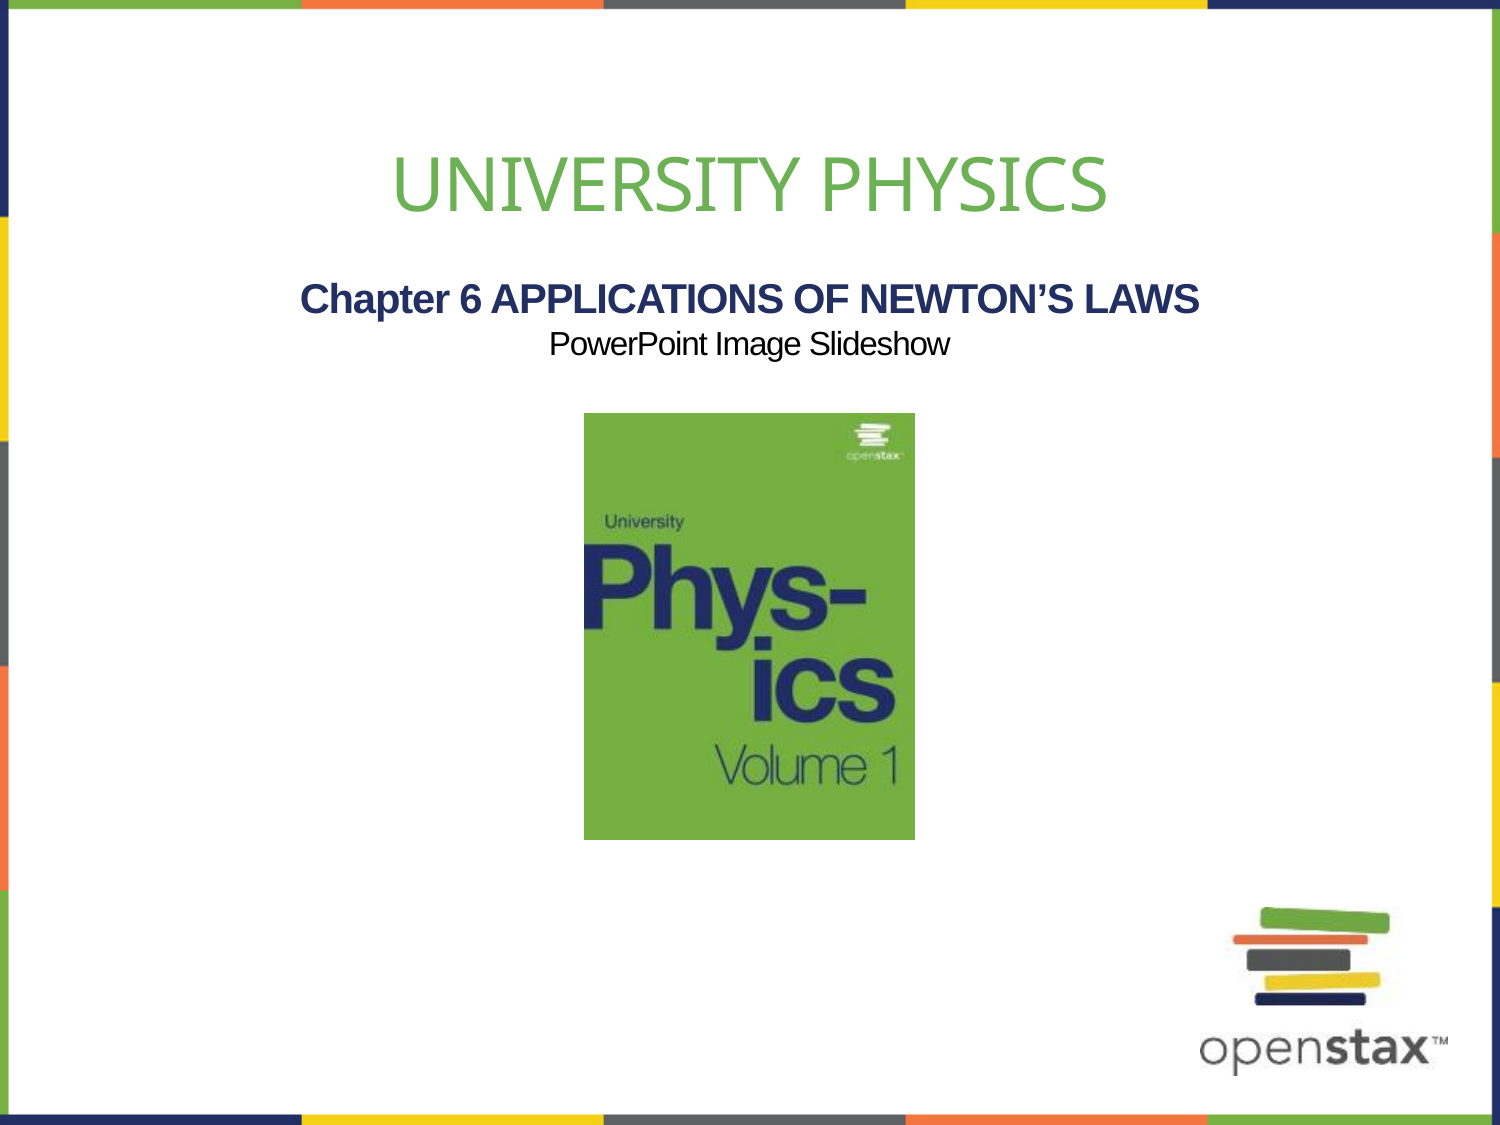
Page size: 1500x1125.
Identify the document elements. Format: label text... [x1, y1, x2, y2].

picture [0, 246, 1500, 1125]
text_box University Physics Chapter 6 APPLICATIONS OF NEWTON’S LAWS PowerPoint Image Slideshow [0, 129, 1500, 246]
picture [0, 0, 1500, 129]
